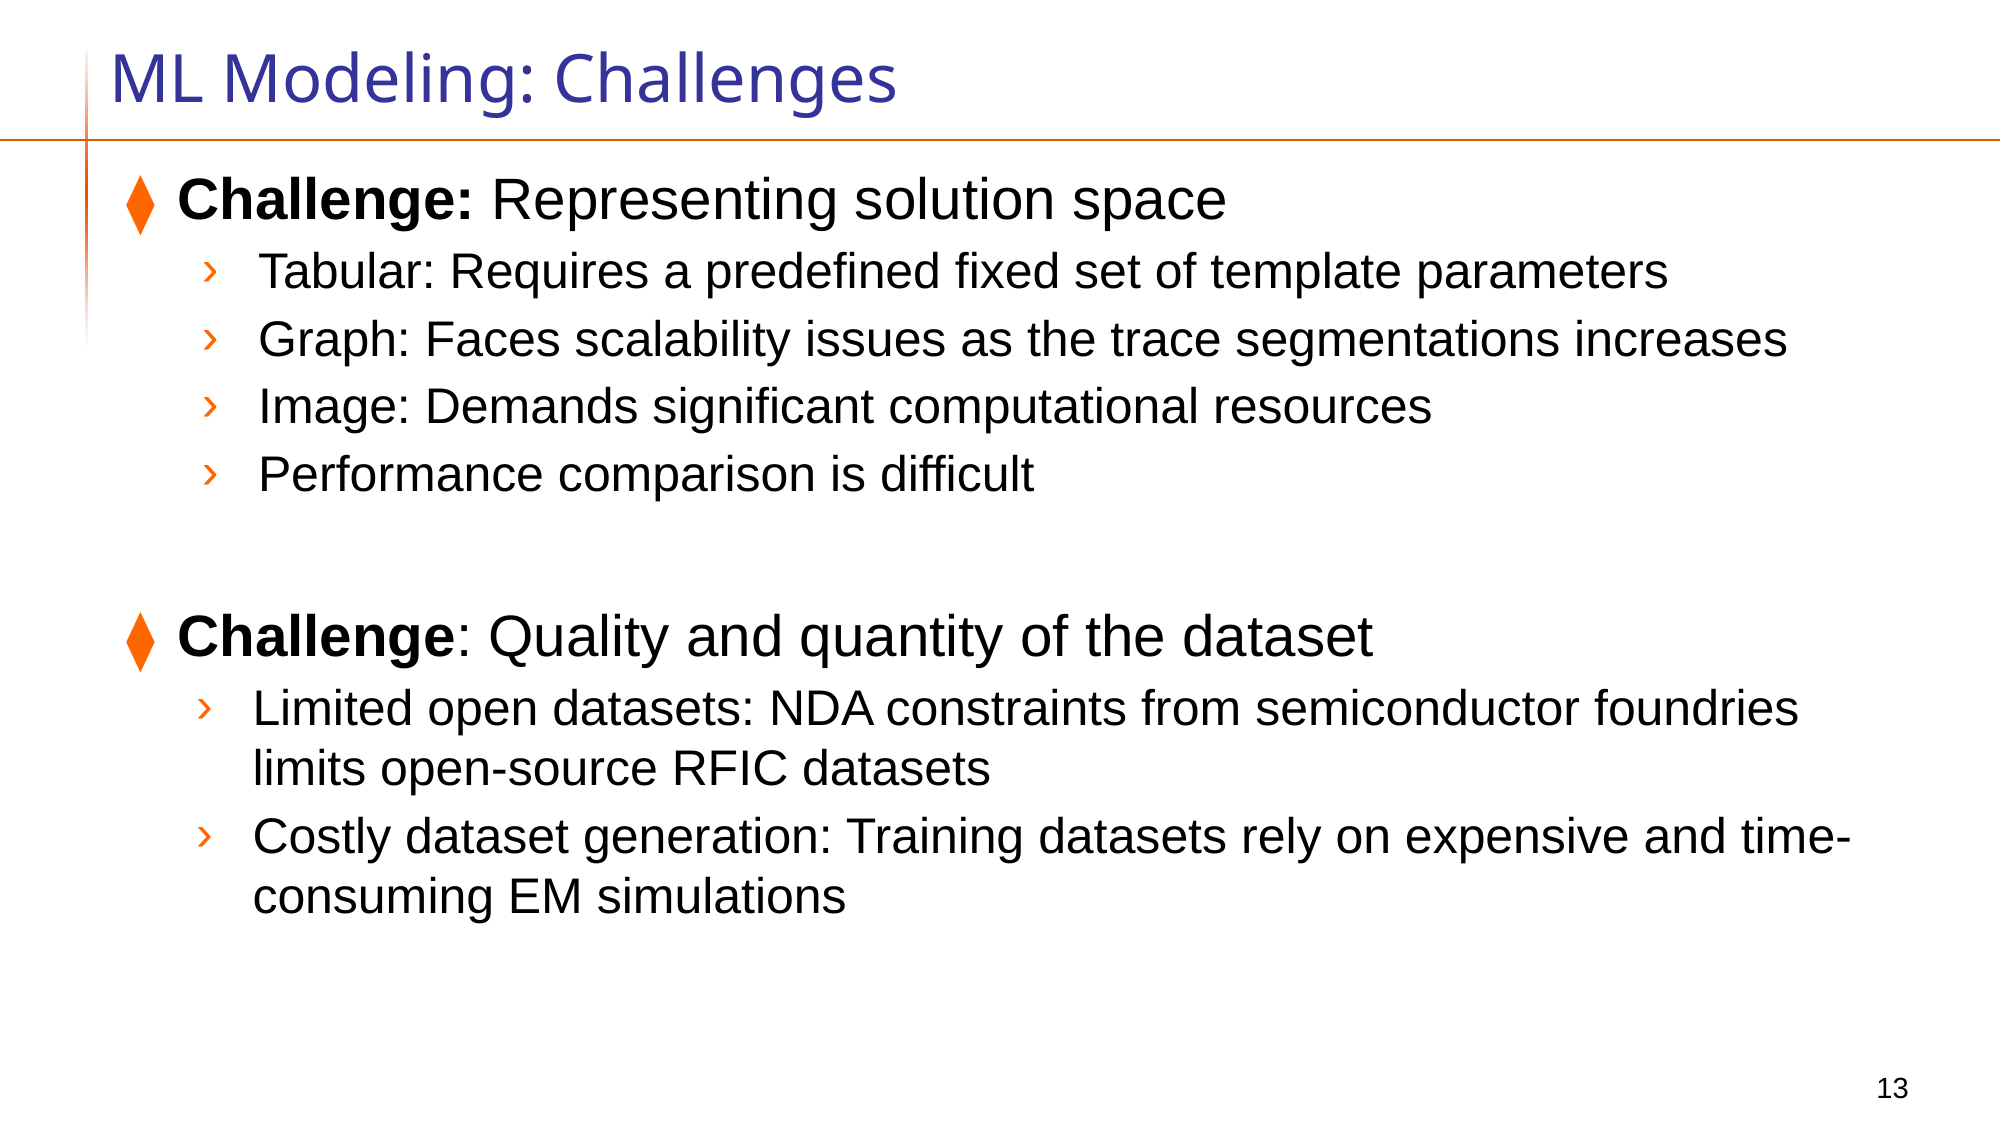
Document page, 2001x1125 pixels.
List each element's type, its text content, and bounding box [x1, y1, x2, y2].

list Challenge: Representing solution space Tabular: Requires a predefined fixed set of template parameters Graph: Faces scalability issues as the trace segmentations increases Image: Demands significant computational resources Performance comparison is difficult Challenge: Quality and quantity of the dataset Limited open datasets: NDA constraints from semiconductor foundries limits open-source RFIC datasets Costly dataset generation: Training datasets rely on expensive and time-consuming EM simulations [87, 153, 1920, 1030]
slide_number 13 [1793, 1062, 1992, 1122]
title ML Modeling: Challenges [94, 16, 1904, 135]
